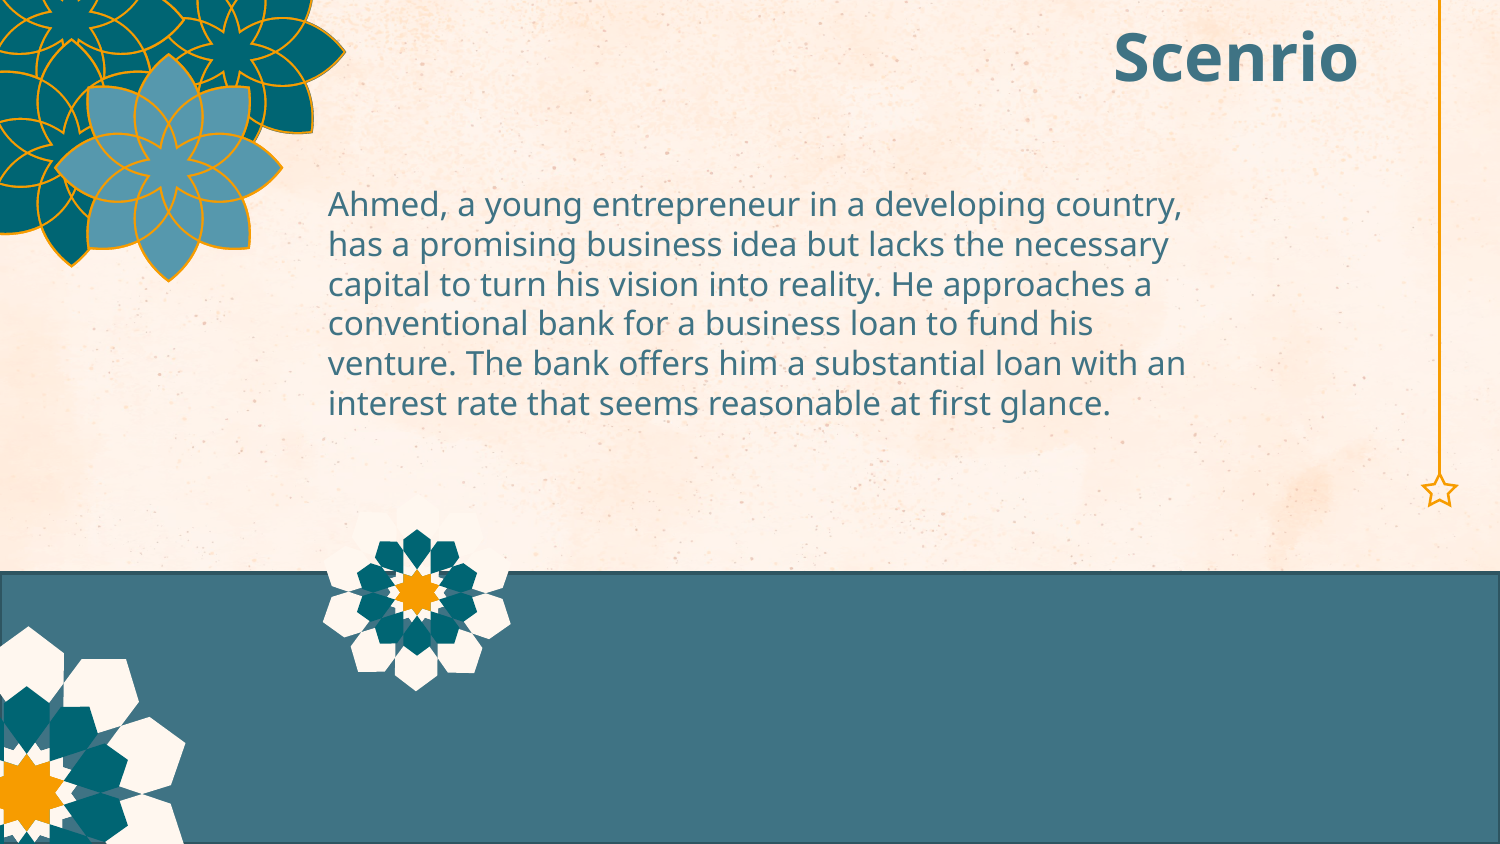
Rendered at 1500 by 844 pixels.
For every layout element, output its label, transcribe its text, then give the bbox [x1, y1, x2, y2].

title Scenrio [1099, 20, 1500, 110]
text_box [516, 571, 1500, 844]
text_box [0, 0, 512, 844]
subtitle Ahmed, a young entrepreneur in a developing country, has a promising business idea but lacks the necessary capital to turn his vision into reality. He approaches a conventional bank for a business loan to fund his venture. The bank offers him a substantial loan with an interest rate that seems reasonable at first glance. [516, 167, 1228, 495]
